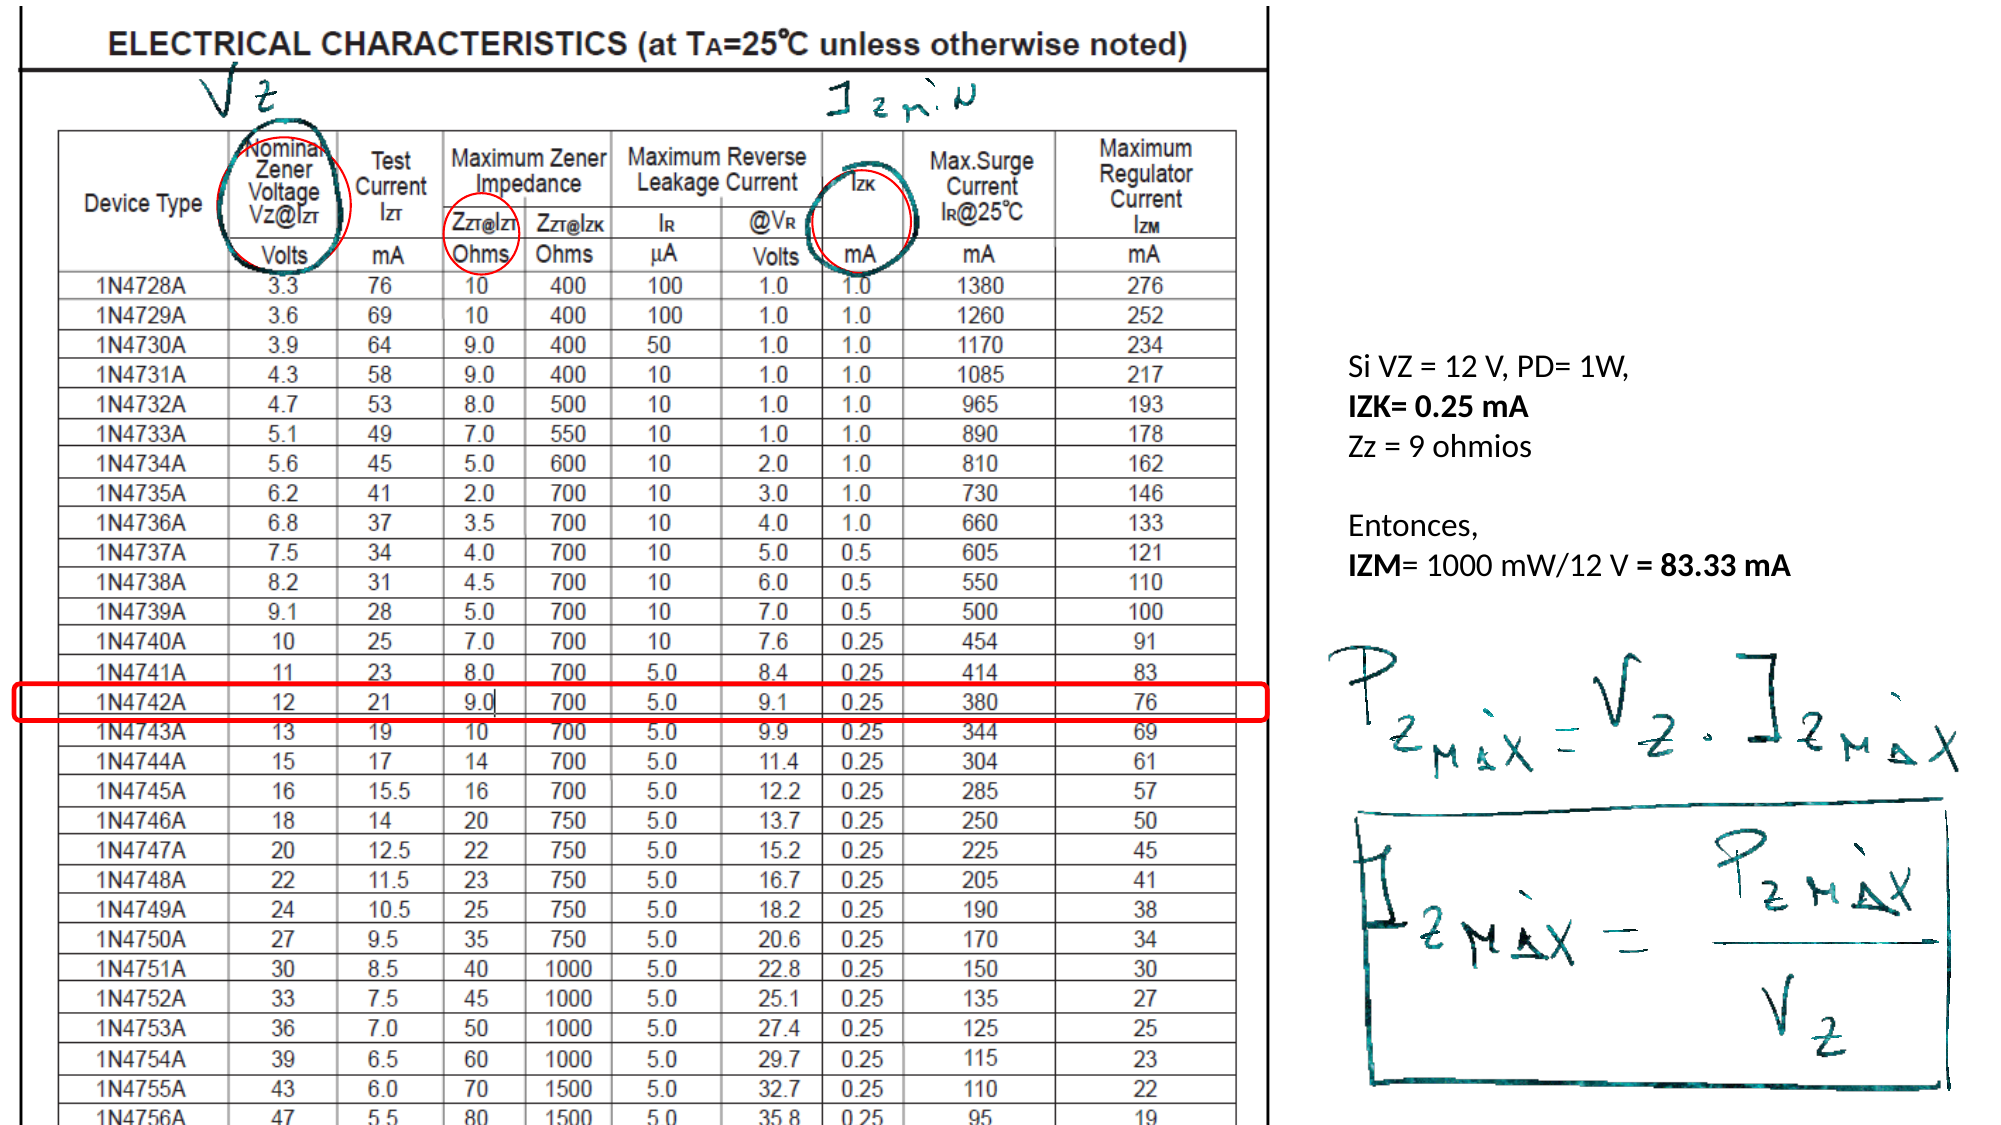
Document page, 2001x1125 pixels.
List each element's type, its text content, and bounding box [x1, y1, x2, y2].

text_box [825, 76, 978, 126]
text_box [1323, 643, 1961, 1095]
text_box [195, 59, 346, 280]
text_box Si VZ = 12 V, PD= 1W, IZK= 0.25 mA Zz = 9 ohmios Entonces, IZM= 1000 mW/12 V = 83.33 mA [1333, 336, 1911, 591]
picture [1322, 642, 1401, 691]
picture [0, 5, 1302, 1125]
